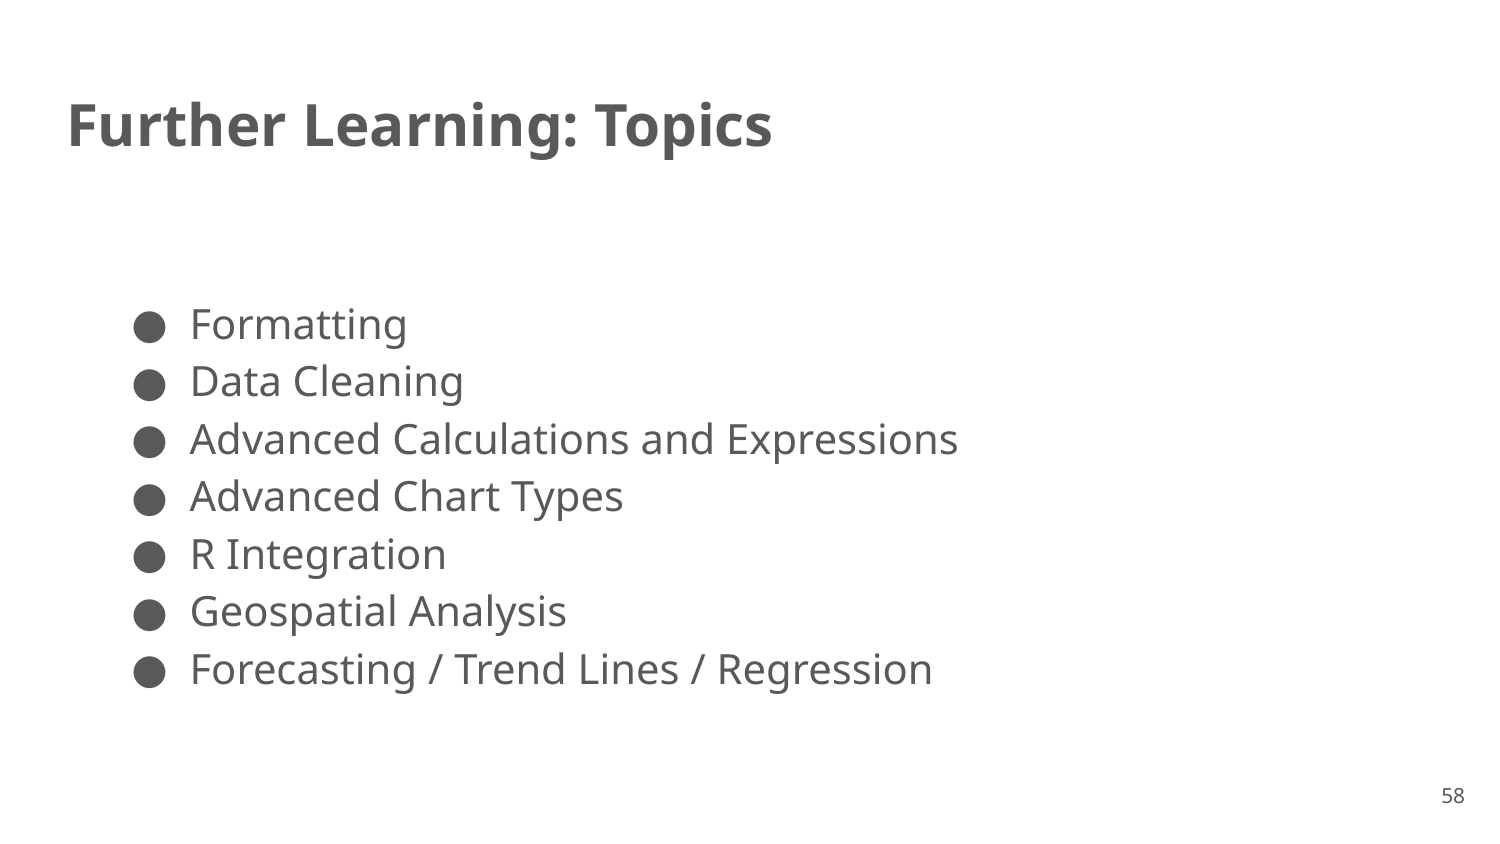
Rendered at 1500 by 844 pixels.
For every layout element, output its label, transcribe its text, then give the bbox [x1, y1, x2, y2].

list Formatting Data Cleaning Advanced Calculations and Expressions Advanced Chart Types R Integration Geospatial Analysis Forecasting / Trend Lines / Regression [99, 275, 1440, 772]
slide_number 58 [1389, 764, 1480, 830]
title Further Learning: Topics [51, 72, 1449, 167]
